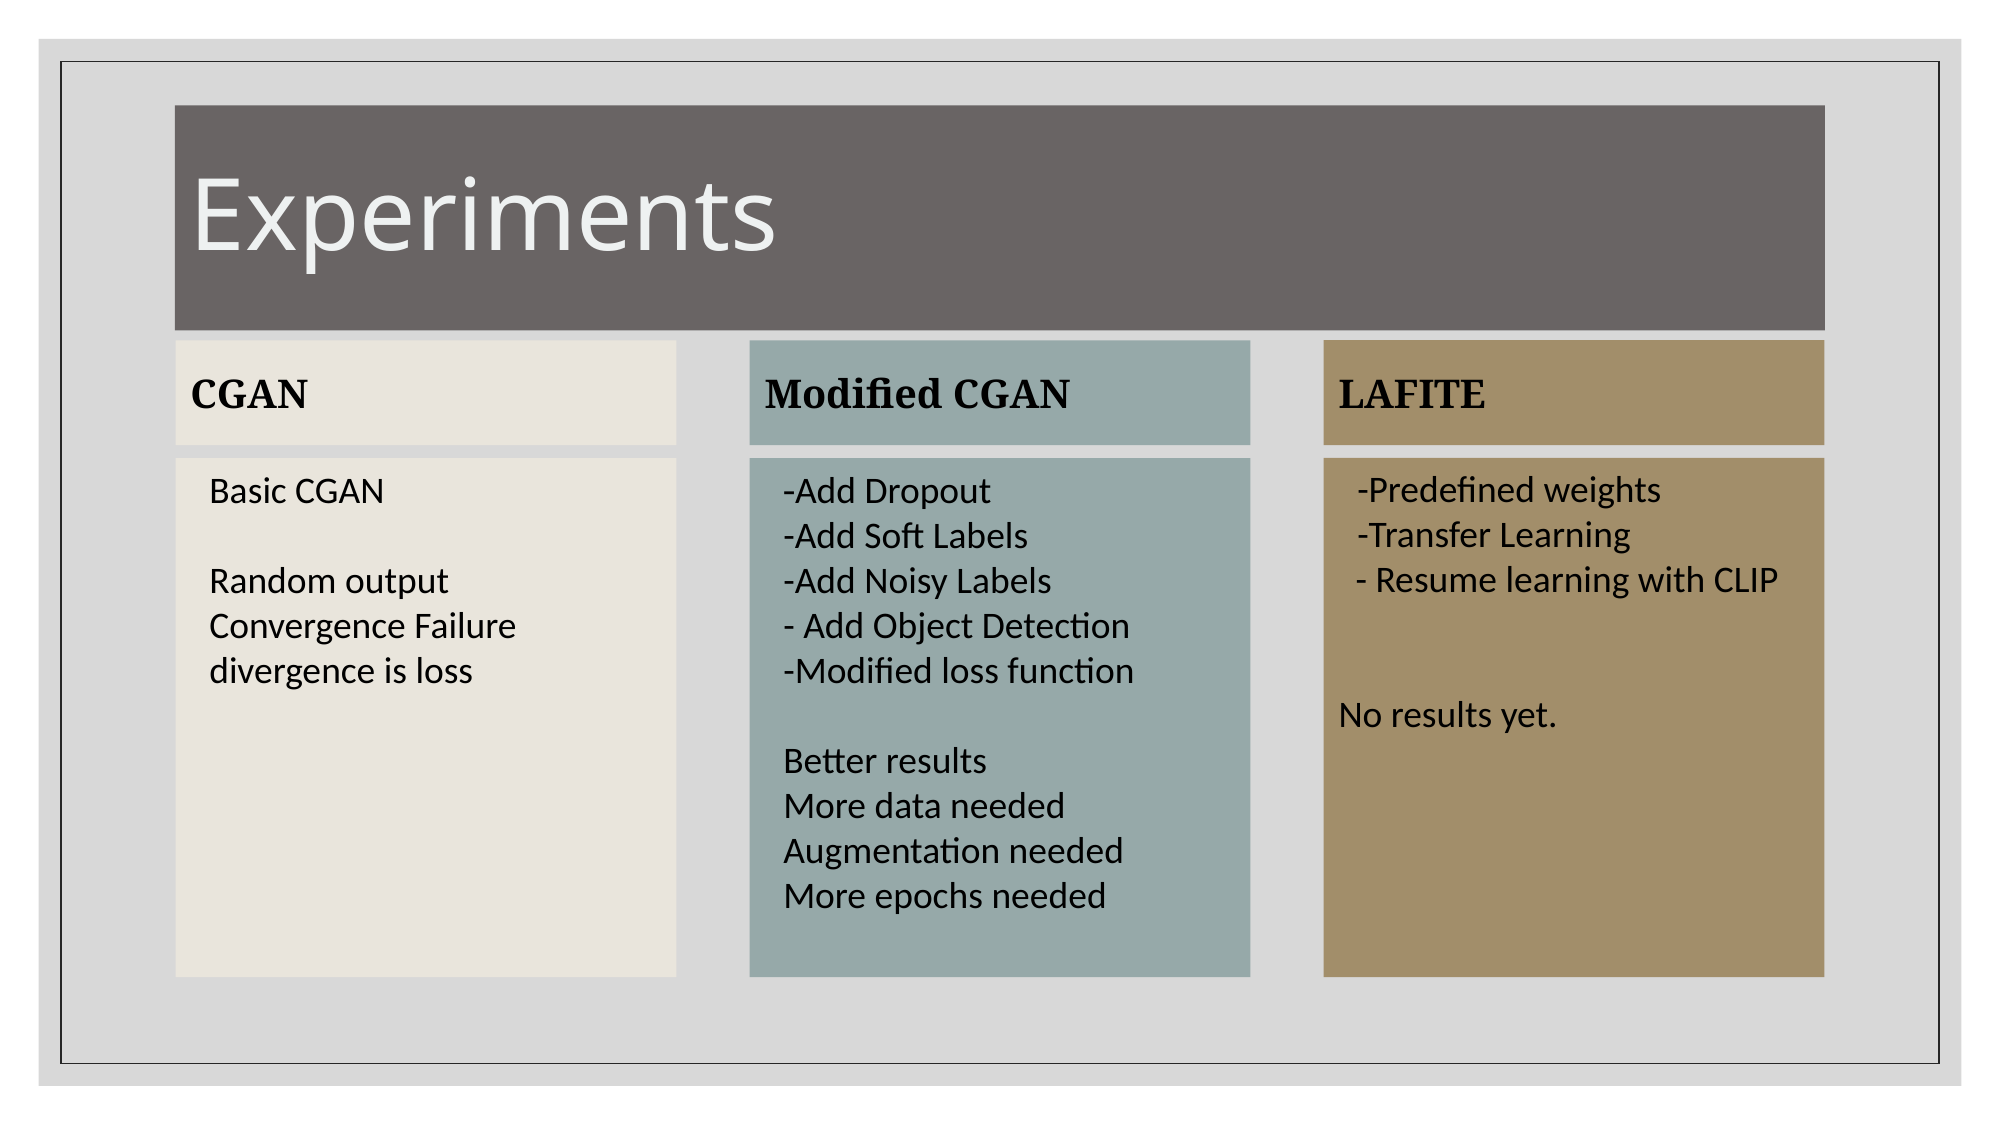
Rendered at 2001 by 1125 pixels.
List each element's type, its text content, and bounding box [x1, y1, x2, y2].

list CGAN [175, 340, 677, 446]
list LAFITE [1323, 340, 1825, 446]
list Modified CGAN [749, 340, 1251, 446]
list Basic CGAN Random output Convergence Failure divergence is loss [175, 458, 677, 978]
title Experiments [174, 105, 1825, 331]
list -Add Dropout -Add Soft Labels -Add Noisy Labels - Add Object Detection -Modified loss function Better results More data needed Augmentation needed More epochs needed [749, 458, 1251, 978]
list -Predefined weights -Transfer Learning - Resume learning with CLIP No results yet. [1323, 457, 1825, 978]
